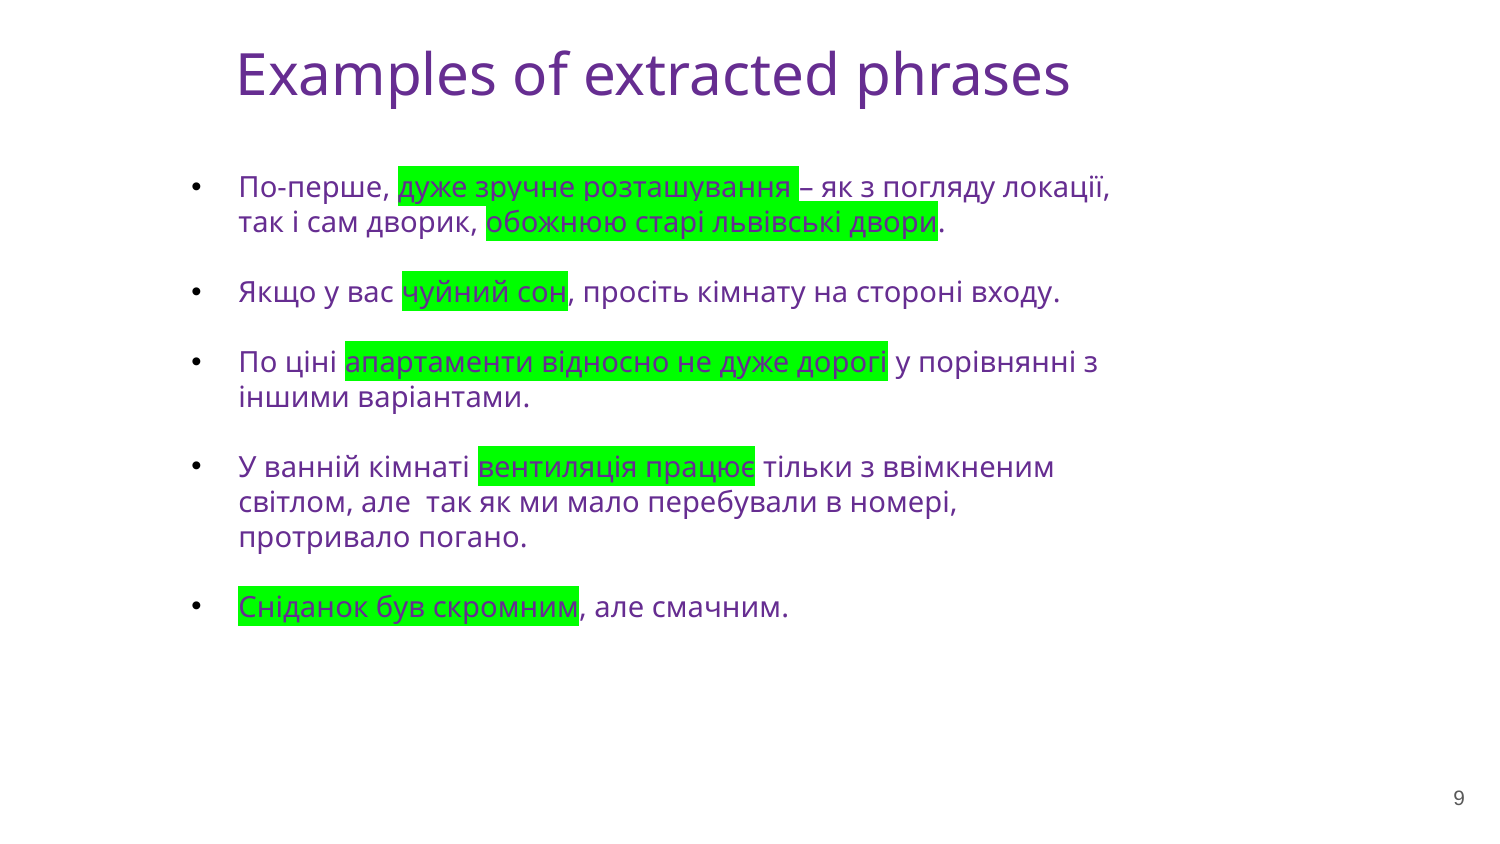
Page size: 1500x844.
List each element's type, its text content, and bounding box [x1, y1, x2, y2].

text_box По-перше, дуже зручне розташування – як з погляду локації, так і сам дворик, обожнюю старі львівські двори. Якщо у вас чуйний сон, просіть кімнату на стороні входу. По ціні апартаменти відносно не дуже дорогі у порівнянні з іншими варіантами. У ванній кімнаті вентиляція працює тільки з ввімкненим світлом, але так як ми мало перебували в номері, протривало погано. Сніданок був скромним, але смачним. [176, 161, 1131, 701]
slide_number 9 [1389, 764, 1480, 830]
text_box Examples of extracted phrases [134, 21, 1173, 143]
